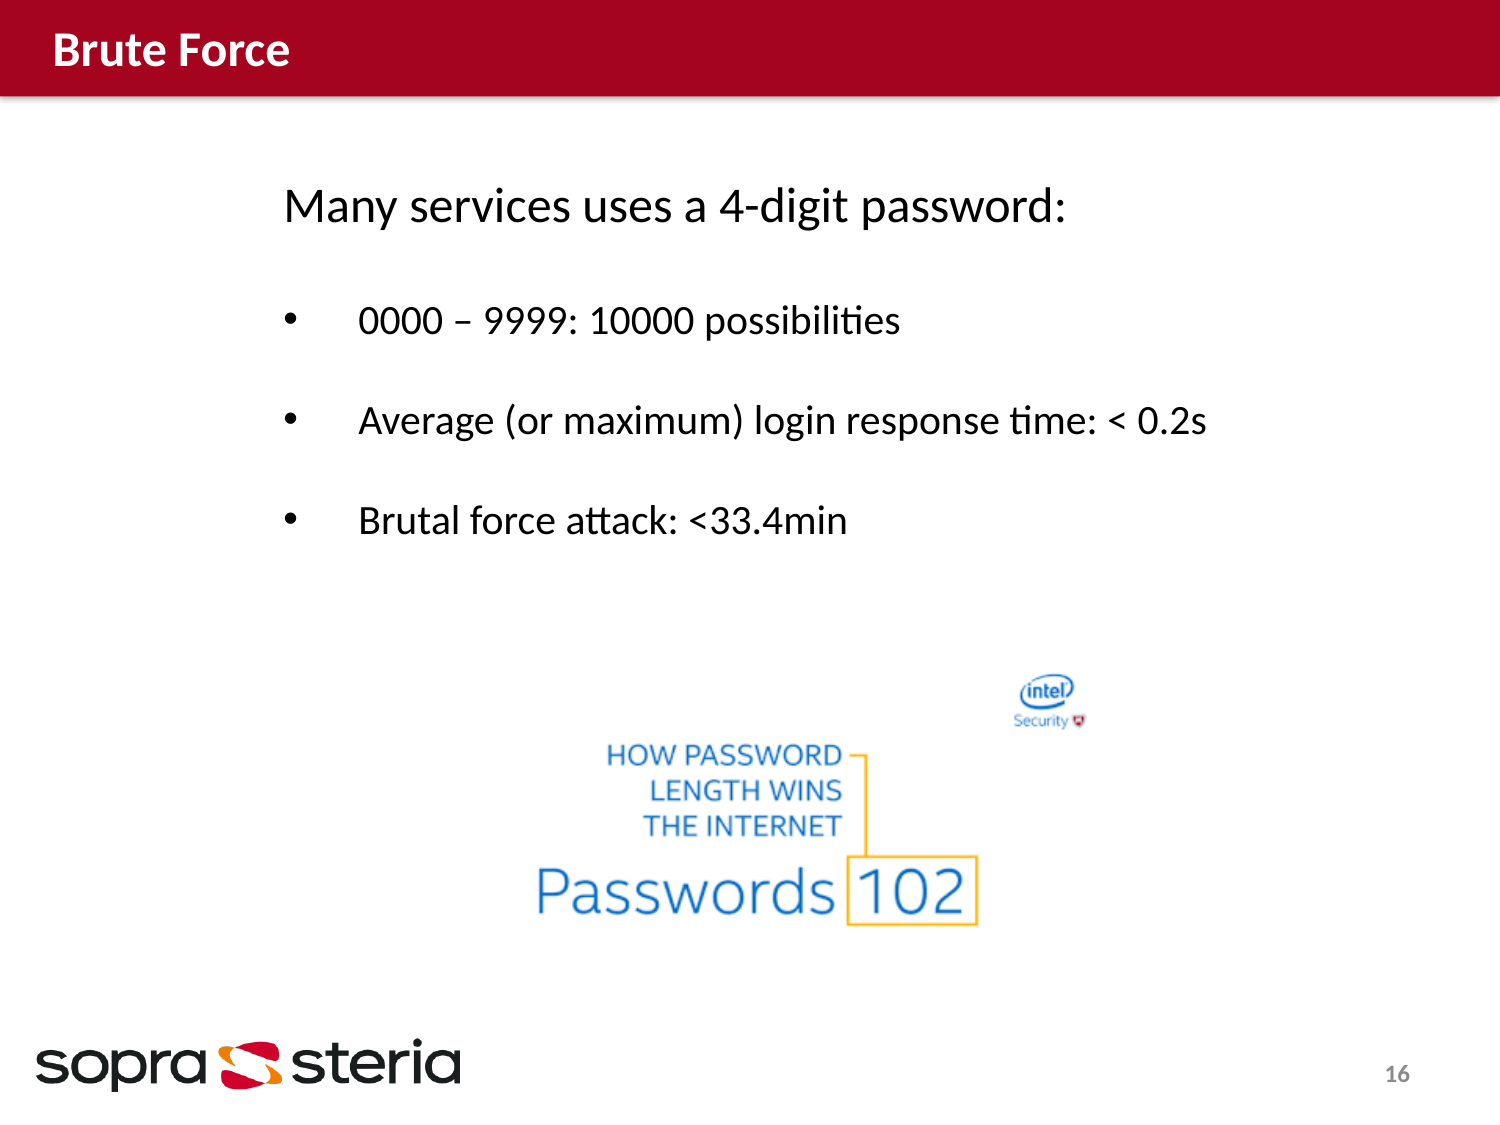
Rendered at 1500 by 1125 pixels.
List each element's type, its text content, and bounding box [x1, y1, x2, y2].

text_box [0, 0, 1500, 97]
slide_number 16 [1074, 1042, 1425, 1103]
picture [394, 645, 1115, 1001]
picture [35, 1037, 460, 1093]
text_box Many services uses a 4-digit password: 0000 – 9999: 10000 possibilities Average (or maximum) login response time: < 0.2s Brutal force attack: <33.4min [268, 96, 1244, 620]
text_box Brute Force [37, 9, 306, 85]
